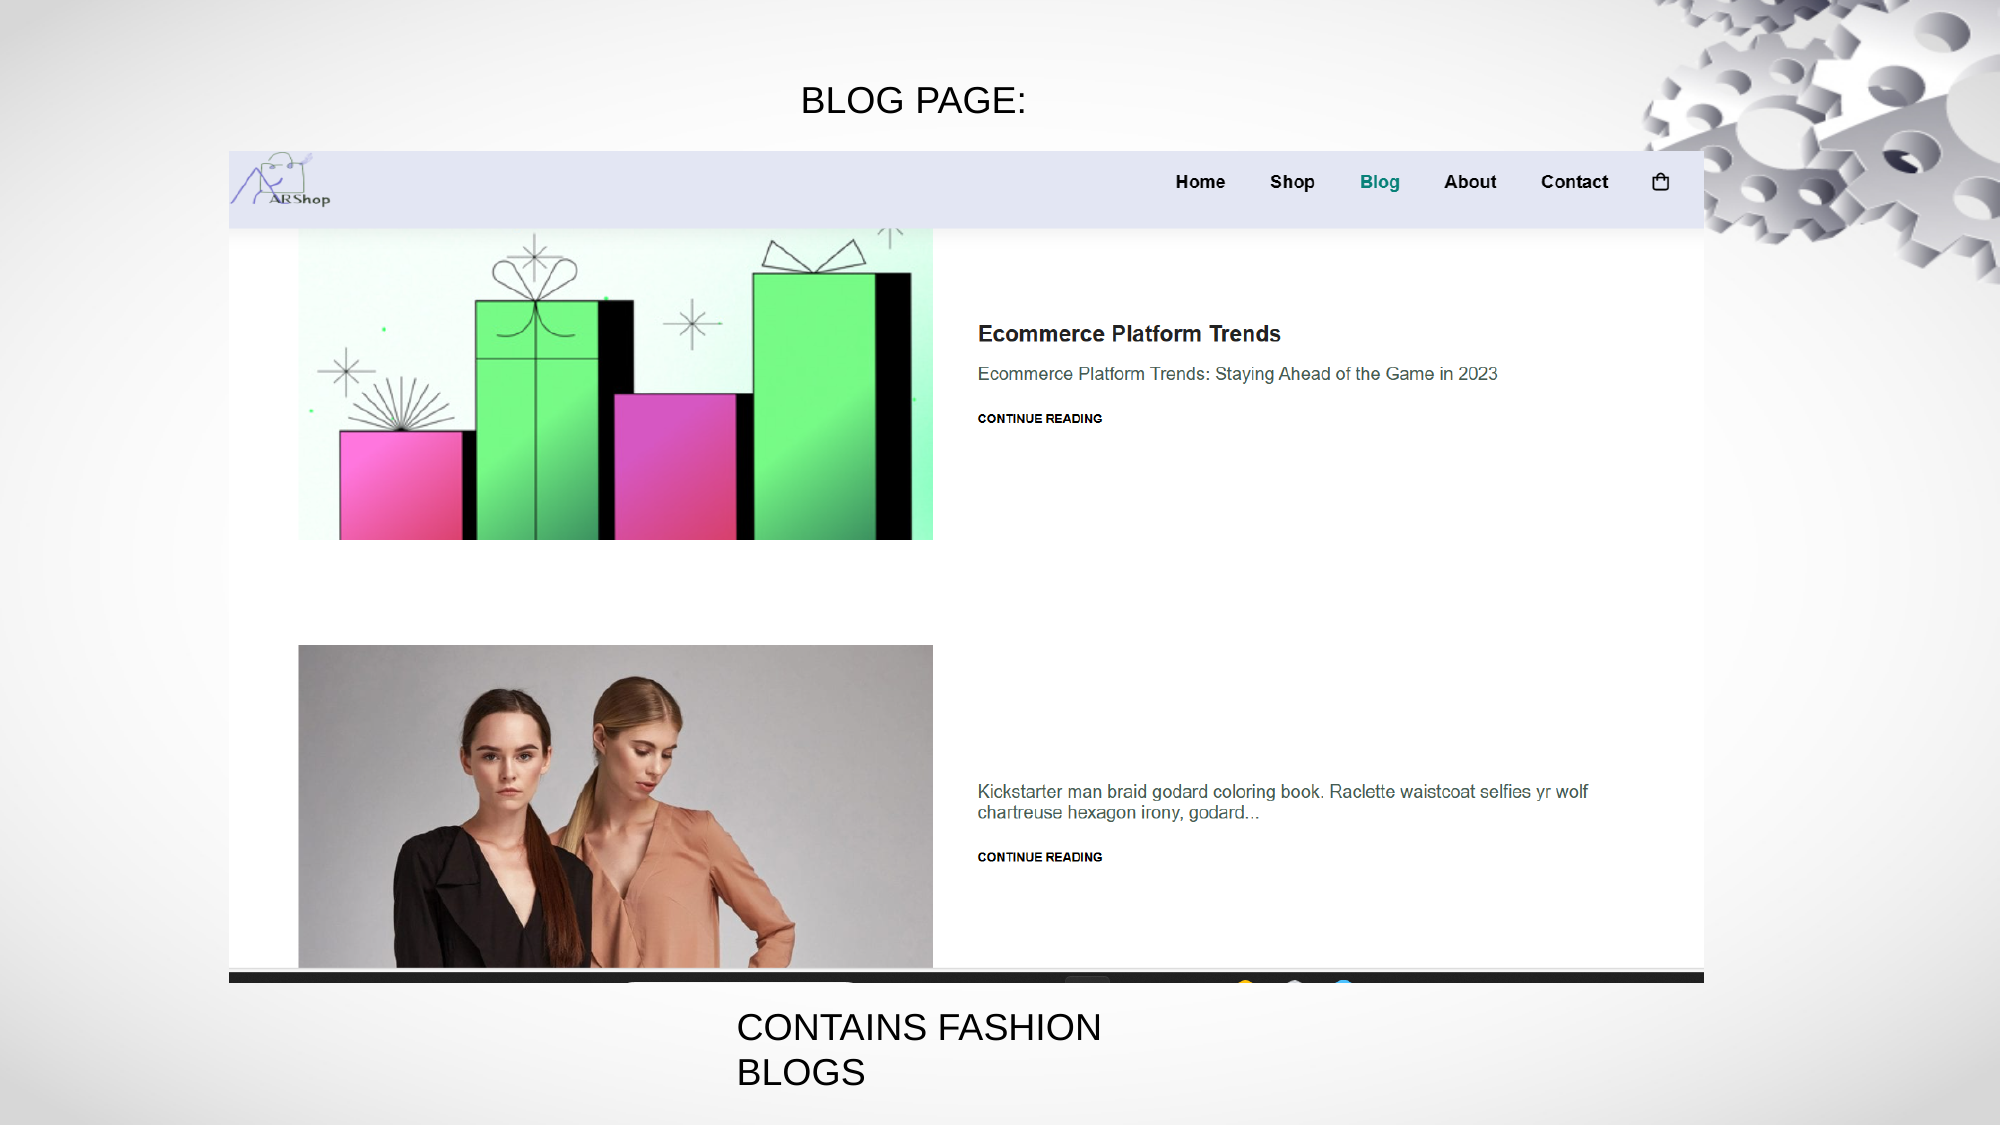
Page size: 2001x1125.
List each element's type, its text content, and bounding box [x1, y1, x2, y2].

text_box BLOG PAGE: [785, 68, 1139, 129]
picture [0, 0, 2000, 1125]
text_box CONTAINS FASHION BLOGS [721, 995, 1221, 1101]
